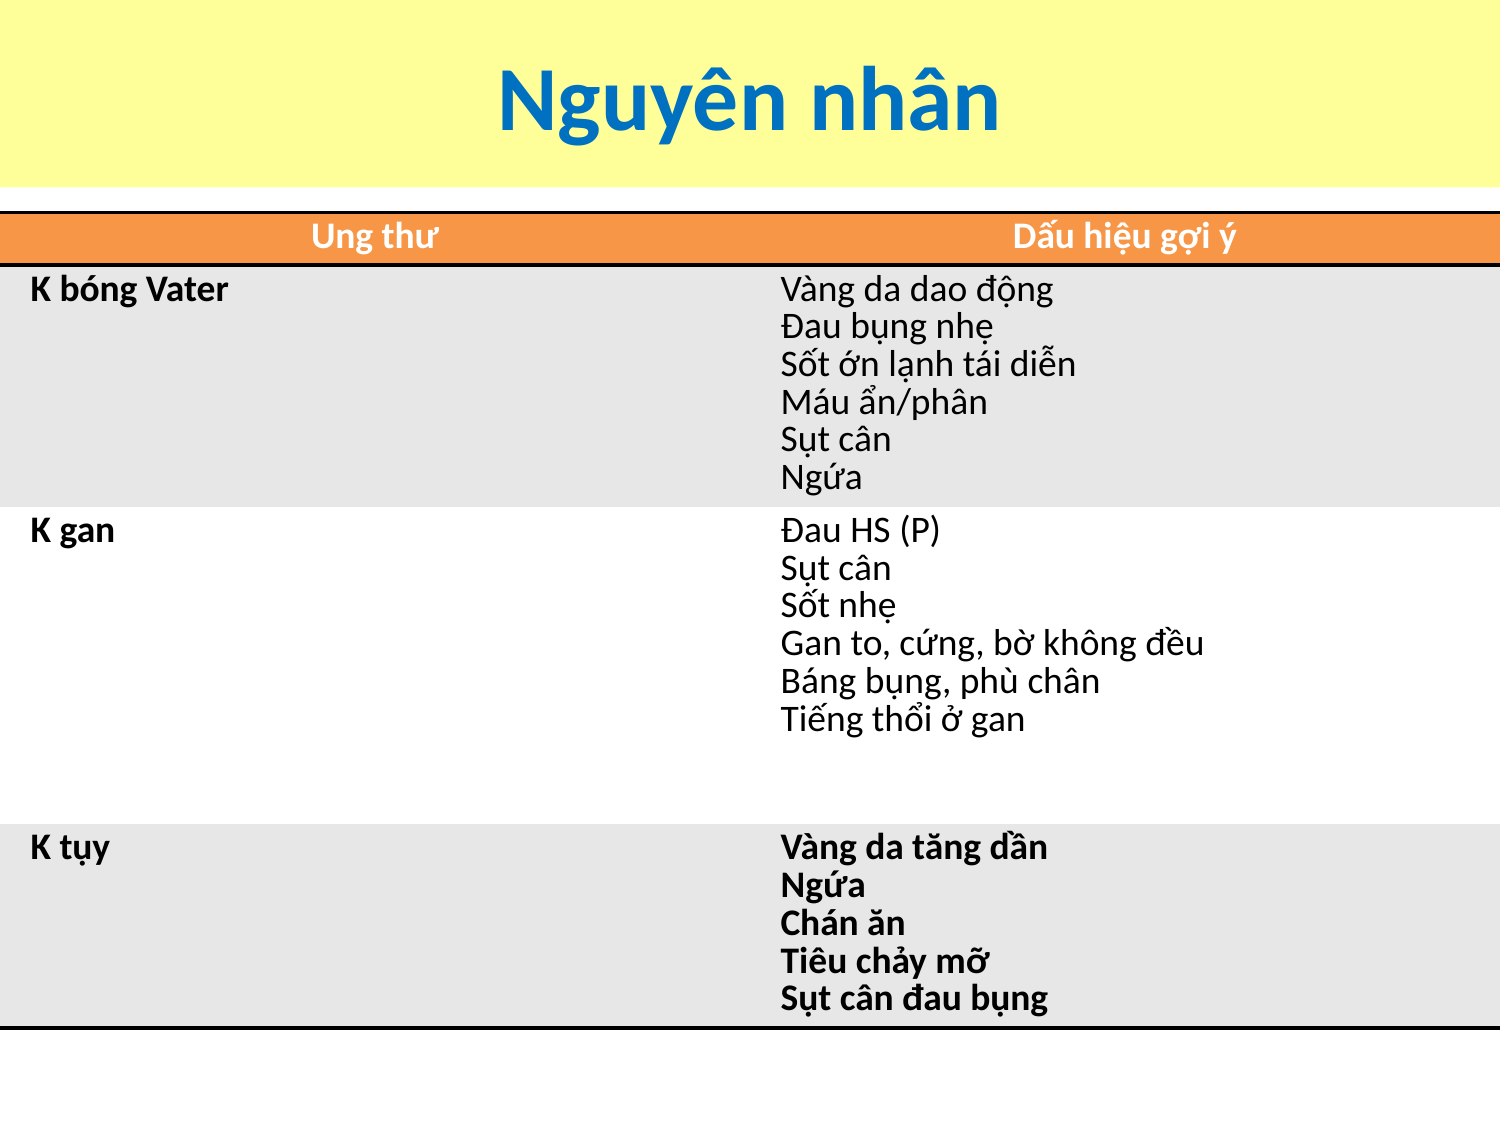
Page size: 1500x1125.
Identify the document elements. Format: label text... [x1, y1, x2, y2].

table_cell K gan [0, 507, 750, 824]
table_header Dấu hiệu gợi ý [750, 214, 1500, 263]
title Nguyên nhân [0, 0, 1500, 188]
table_header Ung thư [0, 214, 750, 263]
table_cell K bóng Vater [0, 267, 750, 507]
table_cell Đau HS (P) Sụt cân Sốt nhẹ Gan to, cứng, bờ không đều Báng bụng, phù chân Tiếng thổi ở gan [750, 507, 1500, 824]
table_cell Vàng da tăng dần Ngứa Chán ăn Tiêu chảy mỡ Sụt cân đau bụng [750, 824, 1500, 1026]
table_cell Vàng da dao động Đau bụng nhẹ Sốt ớn lạnh tái diễn Máu ẩn/phân Sụt cân Ngứa [750, 267, 1500, 507]
table_cell K tụy [0, 824, 750, 1026]
